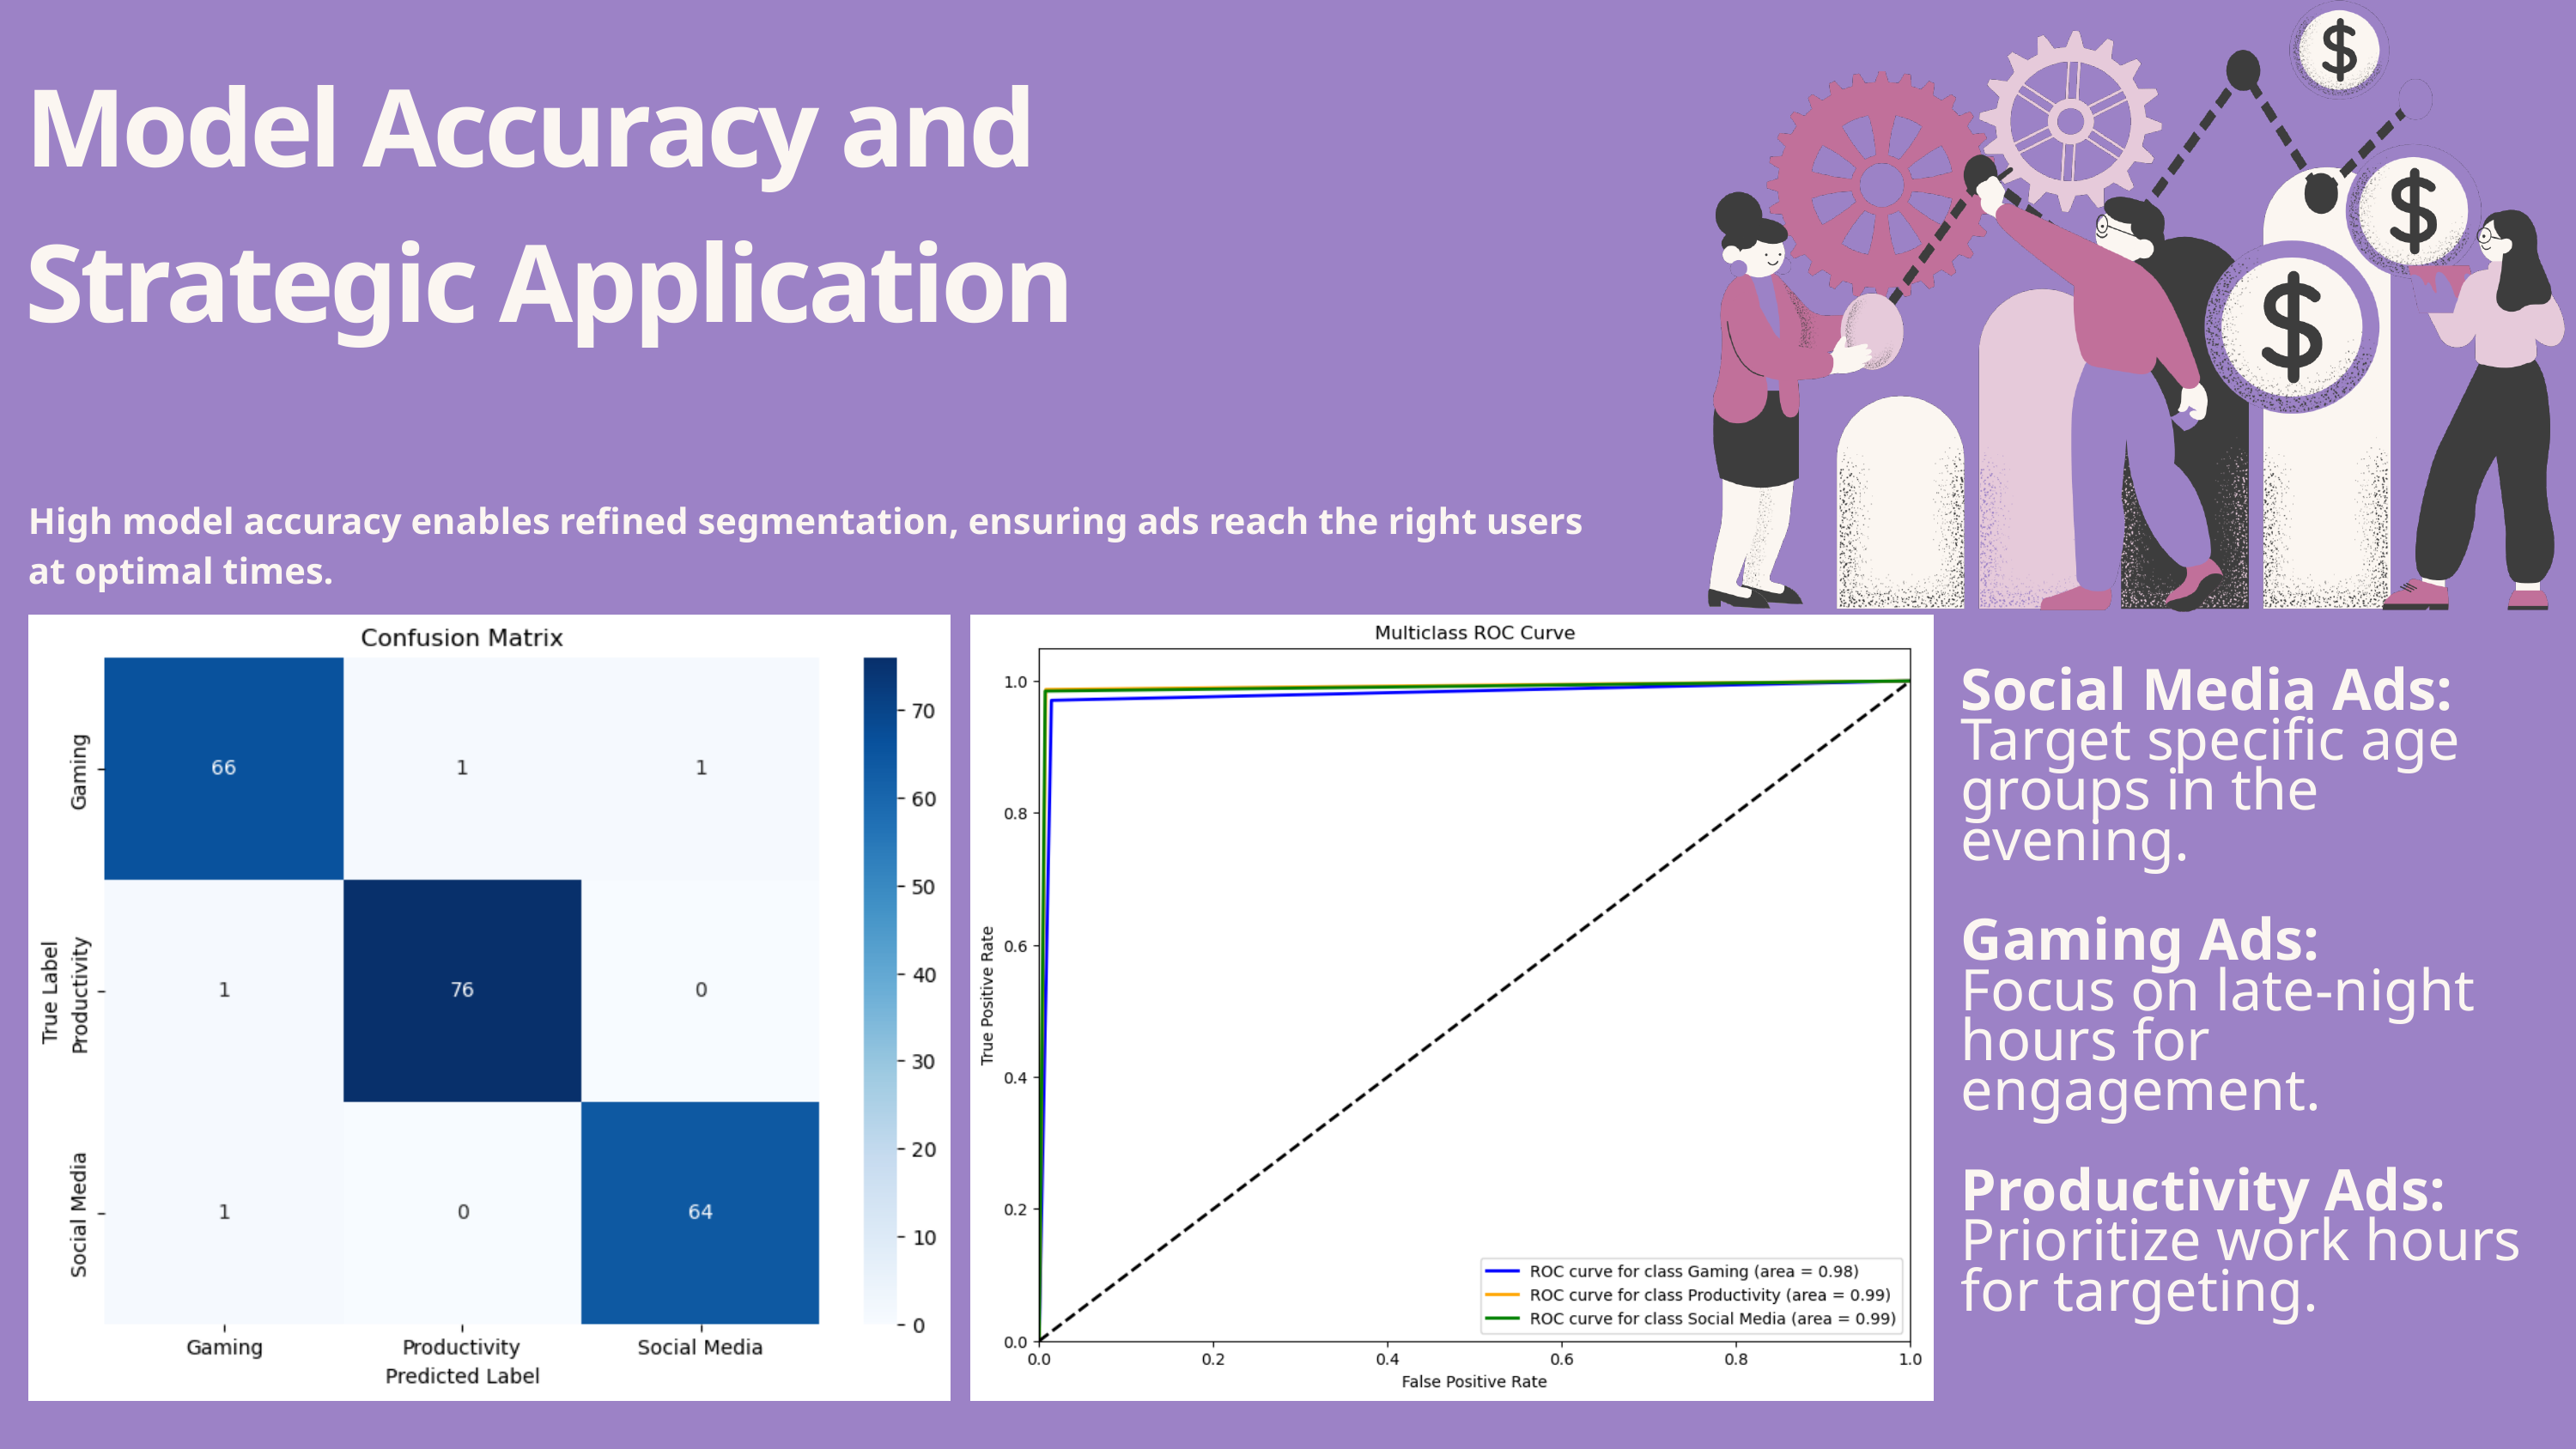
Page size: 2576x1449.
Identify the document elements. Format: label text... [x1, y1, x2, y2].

picture [27, 615, 951, 1401]
picture [970, 615, 1935, 1401]
text_box [1706, 0, 2572, 615]
text_box Social Media Ads: Target specific age groups in the evening. Gaming Ads: Focus on late-night hours for engagement. Productivity Ads: Prioritize work hours for targeting. [1948, 664, 2567, 1329]
text_box High model accuracy enables refined segmentation, ensuring ads reach the right users at optimal times. [27, 491, 1590, 592]
text_box Model Accuracy and Strategic Application [25, 32, 1113, 344]
